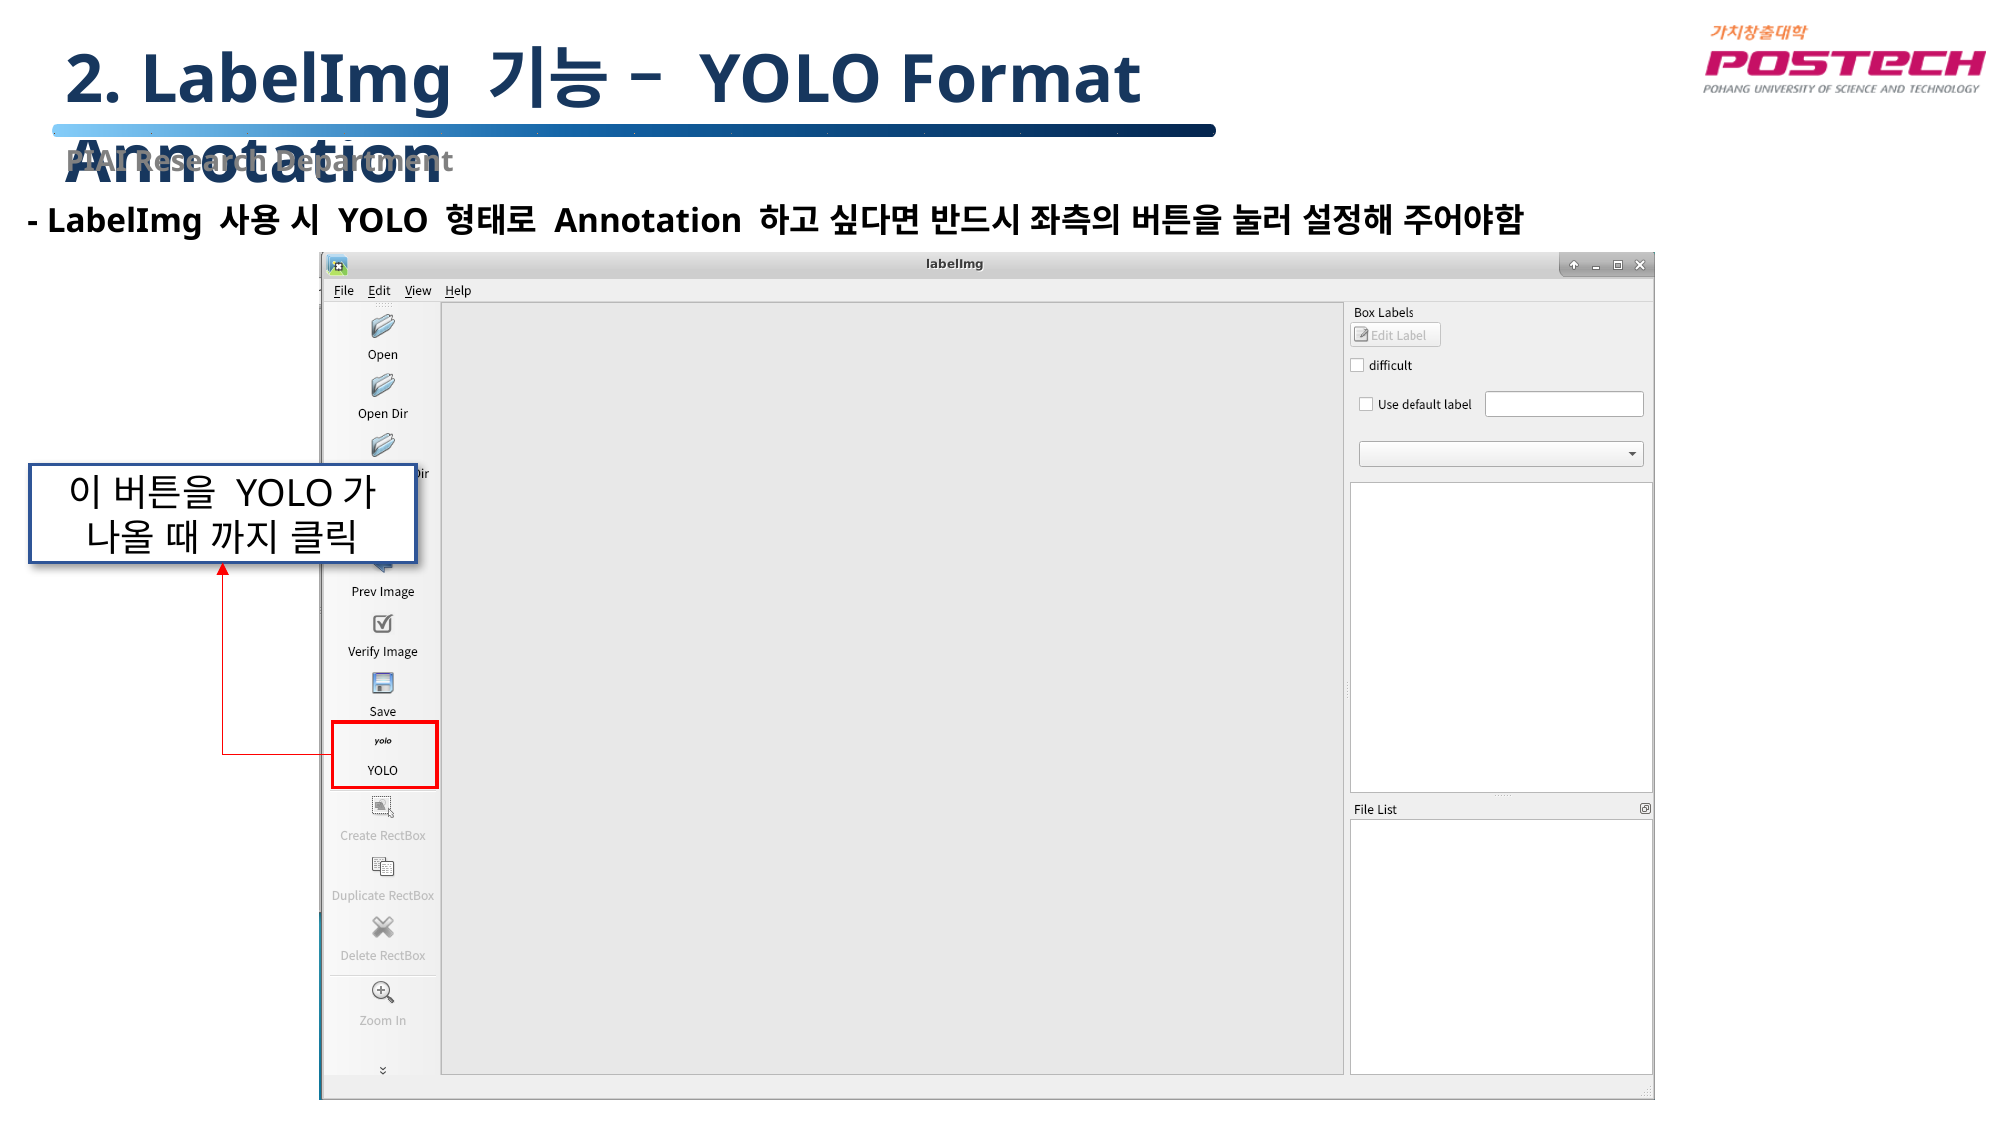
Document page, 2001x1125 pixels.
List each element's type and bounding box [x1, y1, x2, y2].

picture [319, 252, 1655, 1100]
text_box [12, 191, 1541, 247]
picture [1703, 25, 1986, 93]
text_box [50, 28, 1536, 186]
text_box [29, 464, 333, 755]
